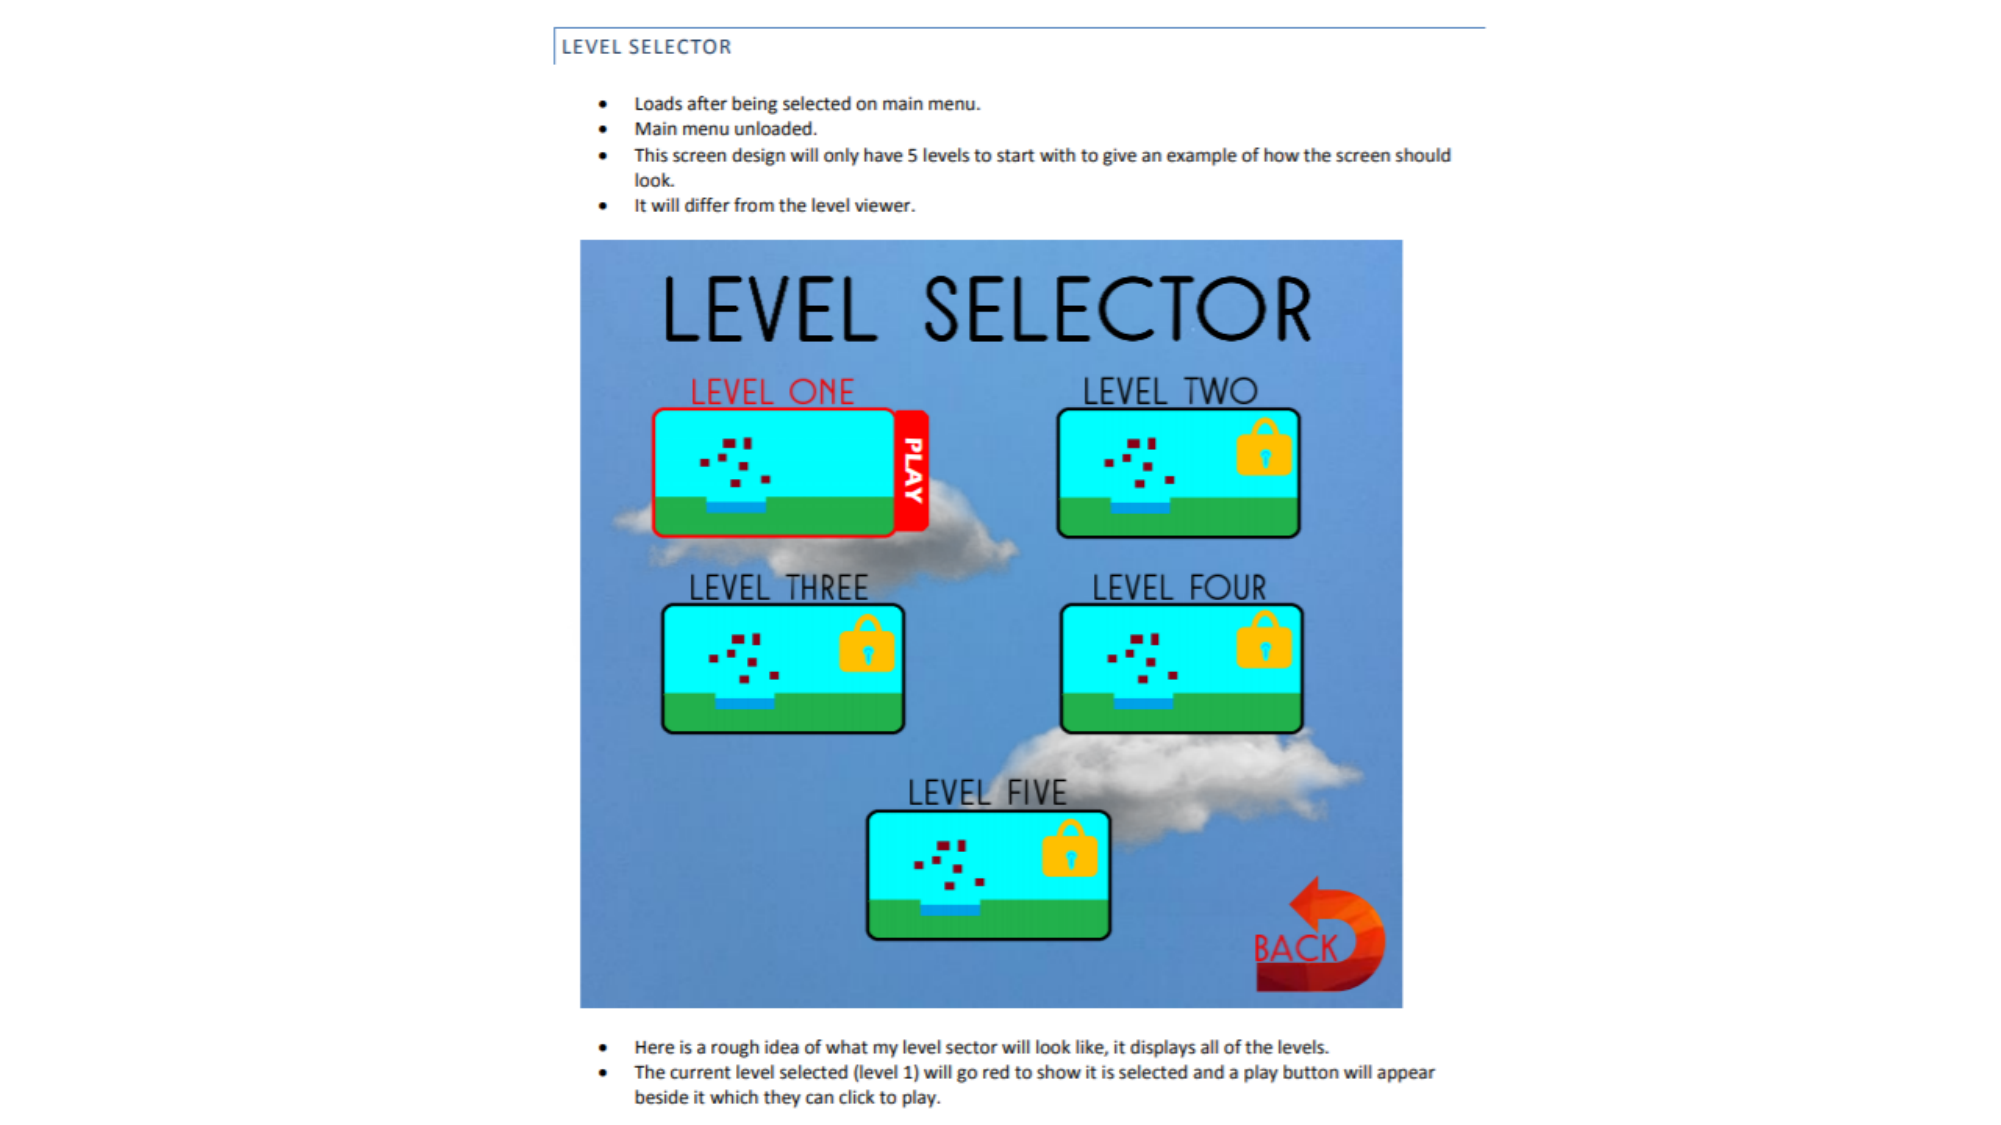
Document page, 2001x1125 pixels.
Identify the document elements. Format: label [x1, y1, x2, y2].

picture [496, 7, 1504, 1118]
